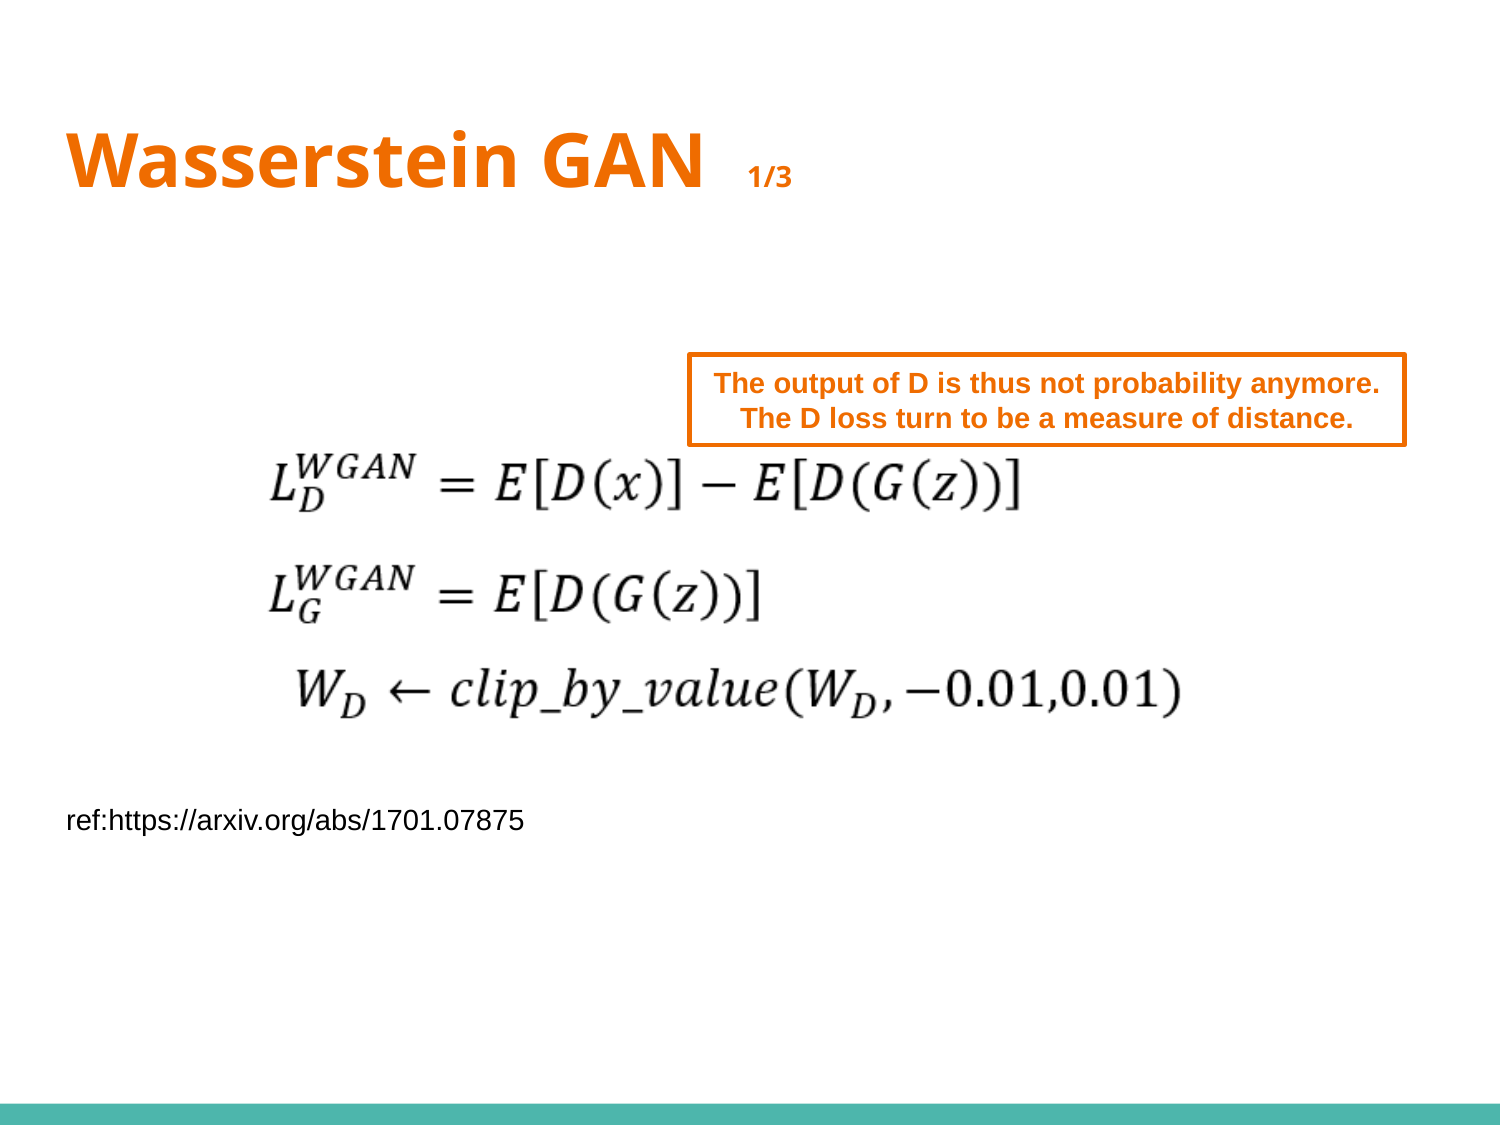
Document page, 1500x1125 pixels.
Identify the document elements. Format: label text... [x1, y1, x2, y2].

picture [248, 444, 1220, 745]
text_box ref:https://arxiv.org/abs/1701.07875 [51, 785, 701, 853]
title Wasserstein GAN 1/3 [51, 97, 1449, 252]
text_box The output of D is thus not probability anymore. The D loss turn to be a measure of distance. [689, 354, 1405, 445]
